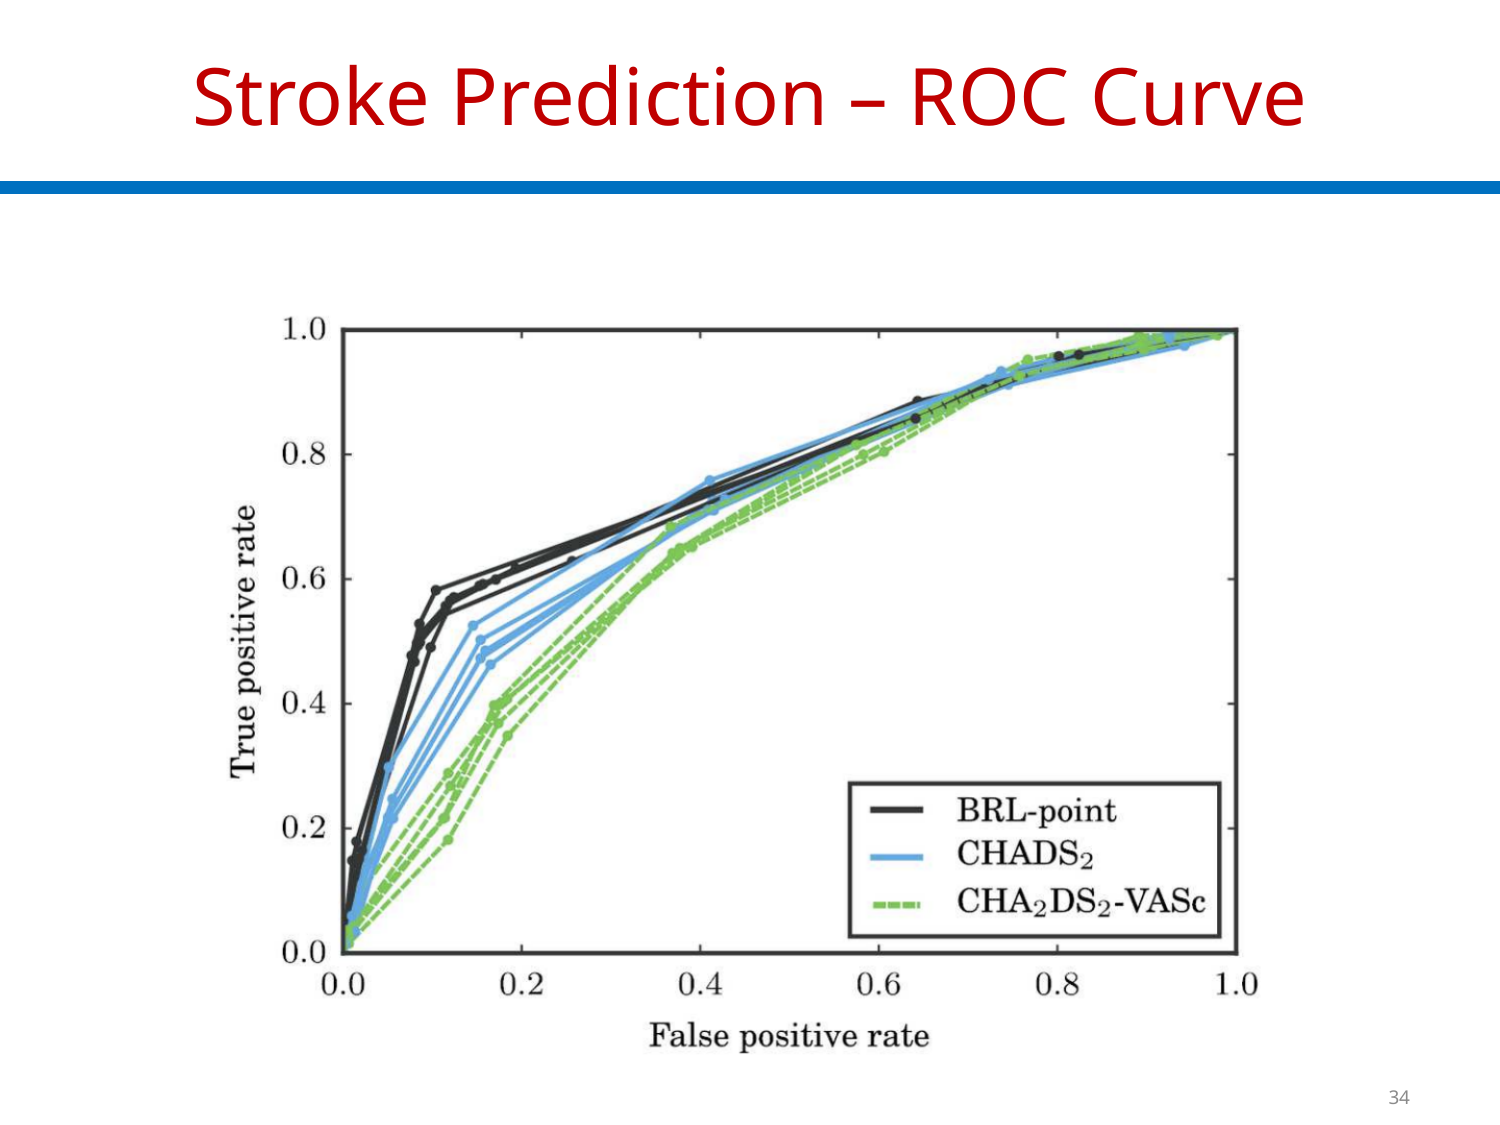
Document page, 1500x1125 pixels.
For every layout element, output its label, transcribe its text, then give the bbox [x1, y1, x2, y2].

title Stroke Prediction – ROC Curve [0, 0, 1500, 188]
slide_number 34 [1074, 1085, 1425, 1112]
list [162, 277, 1338, 1081]
